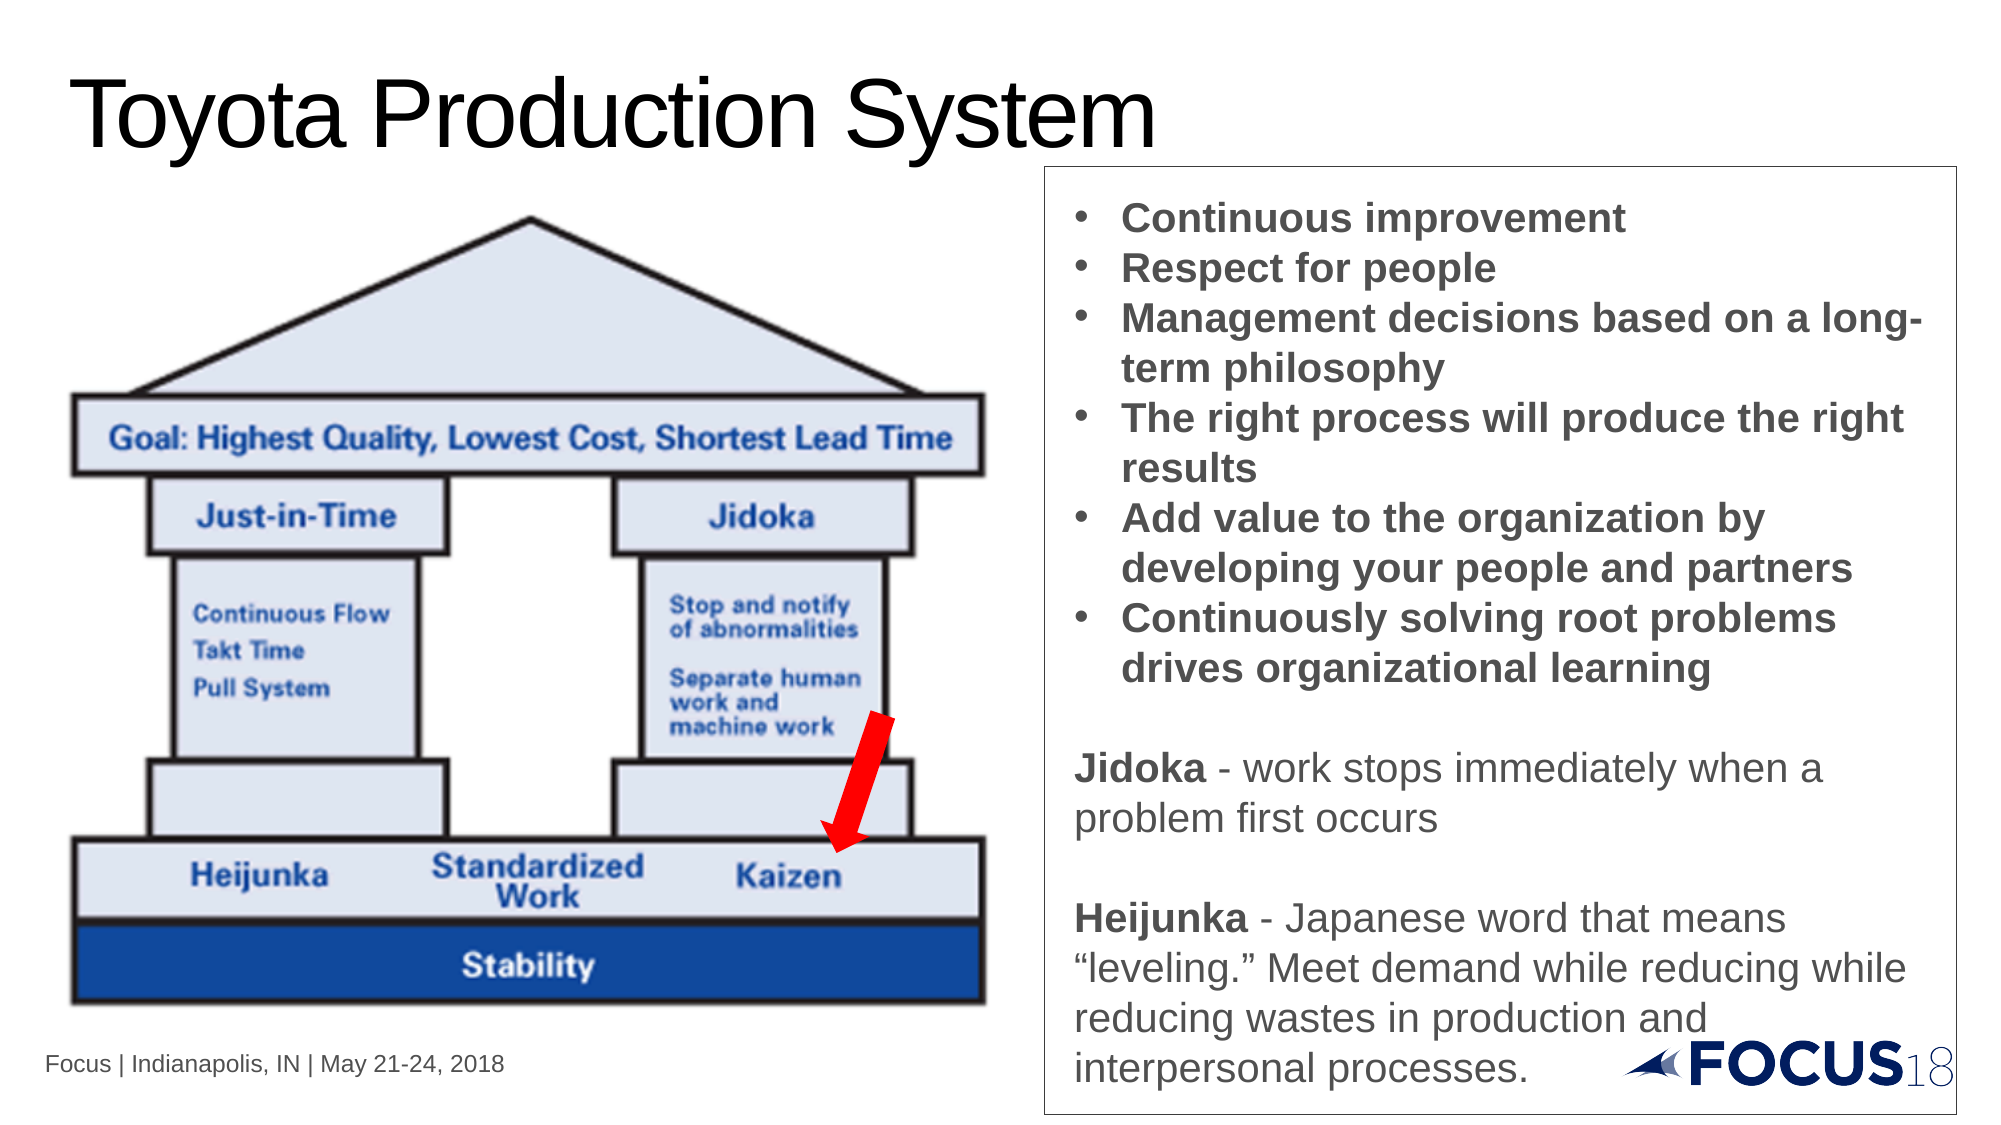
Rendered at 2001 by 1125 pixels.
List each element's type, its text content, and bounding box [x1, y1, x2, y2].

title Toyota Production System [44, 47, 1957, 194]
picture [25, 194, 1045, 1046]
text_box Continuous improvement Respect for people Management decisions based on a long-term philosophy The right process will produce the right results Add value to the organization by developing your people and partners Continuously solving root problems drives organizational learning Jidoka - work stops immediately when a problem first occurs Heijunka - Japanese word that means “leveling.” Meet demand while reducing while reducing wastes in production and interpersonal processes. [1044, 166, 1957, 1115]
